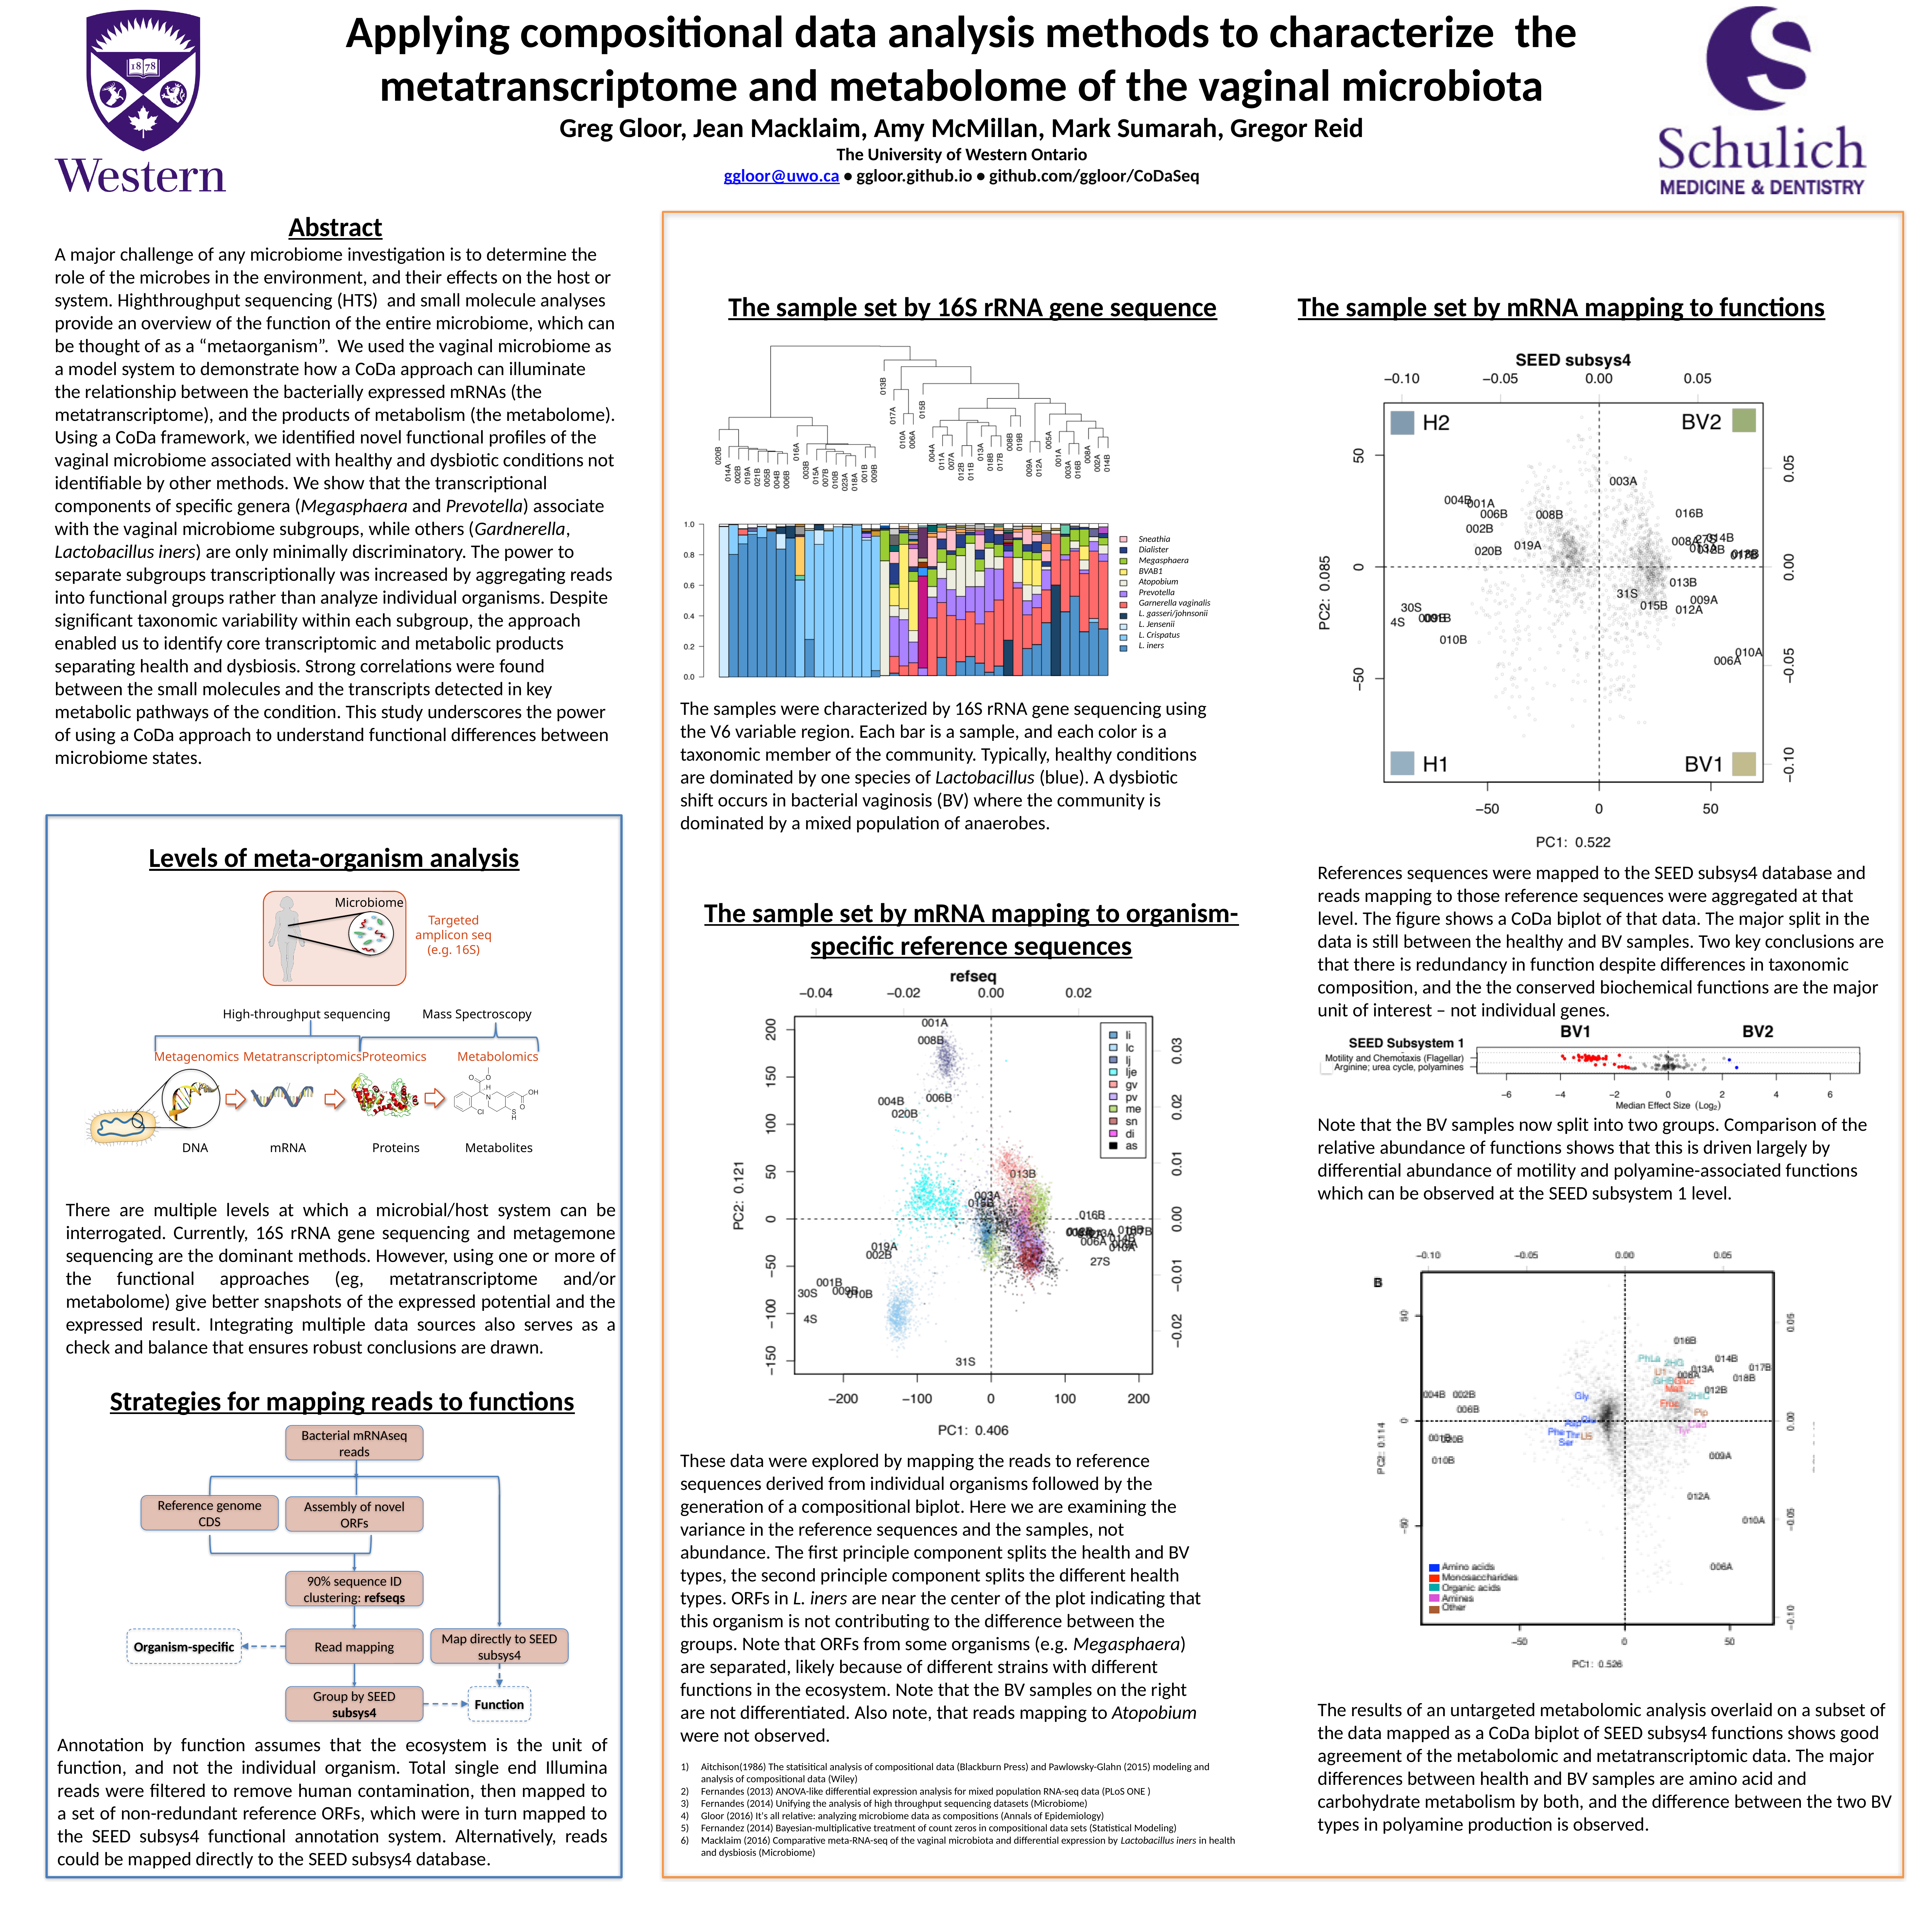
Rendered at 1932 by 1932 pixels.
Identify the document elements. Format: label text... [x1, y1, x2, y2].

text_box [84, 891, 542, 1158]
picture [1368, 1241, 1815, 1681]
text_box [675, 286, 1226, 688]
picture [1315, 1022, 1865, 1112]
text_box [46, 815, 622, 1877]
text_box The results of an untargeted metabolomic analysis overlaid on a subset of the data mapped as a CoDa biplot of SEED subsys4 functions shows good agreement of the metabolomic and metatranscriptomic data. The major differences between health and BV samples are amino acid and carbohydrate metabolism by both, and the difference between the two BV types in polyamine production is observed. [1312, 1694, 1901, 1837]
text_box The samples were characterized by 16S rRNA gene sequencing using the V6 variable region. Each bar is a sample, and each color is a taxonomic member of the community. Typically, healthy conditions are dominated by one species of Lactobacillus (blue). A dysbiotic shift occurs in bacterial vaginosis (BV) where the community is dominated by a mixed population of anaerobes. [675, 693, 1217, 836]
title Applying compositional data analysis methods to characterize the metatranscriptome and metabolome of the vaginal microbiota Greg Gloor, Jean Macklaim, Amy McMillan, Mark Sumarah, Gregor Reid The University of Western Ontario ggloor@uwo.ca • ggloor.github.io • github.com/ggloor/CoDaSeq [287, 24, 1637, 163]
text_box [663, 212, 1904, 1877]
text_box The sample set by mRNA mapping to functions [1285, 286, 1838, 325]
picture [1315, 341, 1803, 854]
picture [1659, 6, 1867, 194]
text_box Abstract A major challenge of any microbiome investigation is to determine the role of the microbes in the environment, and their effects on the host or system. High­throughput sequencing (HTS) and small molecule analyses provide an overview of the function of the entire microbiome, which can be thought of as a “meta­organism”. We used the vaginal microbiome as a model system to demonstrate how a CoDa approach can illuminate the relationship between the bacterially expressed mRNAs (the metatranscriptome), and the products of metabolism (the metabolome). Using a CoDa framework, we identified novel functional profiles of the vaginal microbiome associated with healthy and dysbiotic conditions not identifiable by other methods. We show that the transcriptional components of specific genera (Megasphaera and Prevotella) associate with the vaginal microbiome subgroups, while others (Gardnerella, Lactobacillus iners) are only minimally discriminatory. The power to separate subgroups transcriptionally was increased by aggregating reads into functional groups rather than analyze individual organisms. Despite significant taxonomic variability within each subgroup, the approach enabled us to identify core transcriptomic and metabolic products separating health and dysbiosis. Strong correlations were found between the small molecules and the transcripts detected in key metabolic pathways of the condition. This study underscores the power of using a CoDa approach to understand functional differences between microbiome states. [49, 206, 622, 771]
text_box The sample set by mRNA mapping to organism-specific reference sequences [695, 892, 1249, 963]
picture [720, 935, 1191, 1448]
text_box References sequences were mapped to the SEED subsys4 database and reads mapping to those reference sequences were aggregated at that level. The figure shows a CoDa biplot of that data. The major split in the data is still between the healthy and BV samples. Two key conclusions are that there is redundancy in function despite differences in taxonomic composition, and the the conserved biochemical functions are the major unit of interest – not individual genes. Note that the BV samples now split into two groups. Comparison of the relative abundance of functions shows that this is driven largely by differential abundance of motility and polyamine-associated functions which can be observed at the SEED subsystem 1 level. [1312, 857, 1901, 1206]
text_box These data were explored by mapping the reads to reference sequences derived from individual organisms followed by the generation of a compositional biplot. Here we are examining the variance in the reference sequences and the samples, not abundance. The first principle component splits the health and BV types, the second principle component splits the different health types. ORFs in L. iners are near the center of the plot indicating that this organism is not contributing to the difference between the groups. Note that ORFs from some organisms (e.g. Megasphaera) are separated, likely because of different strains with different functions in the ecosystem. Note that the BV samples on the right are not differentiated. Also note, that reads mapping to Atopobium were not observed. [675, 1445, 1217, 1748]
text_box There are multiple levels at which a microbial/host system can be interrogated. Currently, 16S rRNA gene sequencing and metagemone sequencing are the dominant methods. However, using one or more of the functional approaches (eg, metatranscriptome and/or metabolome) give better snapshots of the expressed potential and the expressed result. Integrating multiple data sources also serves as a check and balance that ensures robust conclusions are drawn. [60, 1195, 622, 1360]
text_box Annotation by function assumes that the ecosystem is the unit of function, and not the individual organism. Total single end Illumina reads were filtered to remove human contamination, then mapped to a set of non-redundant reference ORFs, which were in turn mapped to the SEED subsys4 functional annotation system. Alternatively, reads could be mapped directly to the SEED subsys4 database. [52, 1729, 613, 1872]
picture [52, 7, 228, 194]
text_box Levels of meta-organism analysis [59, 837, 610, 875]
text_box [67, 1380, 618, 1721]
